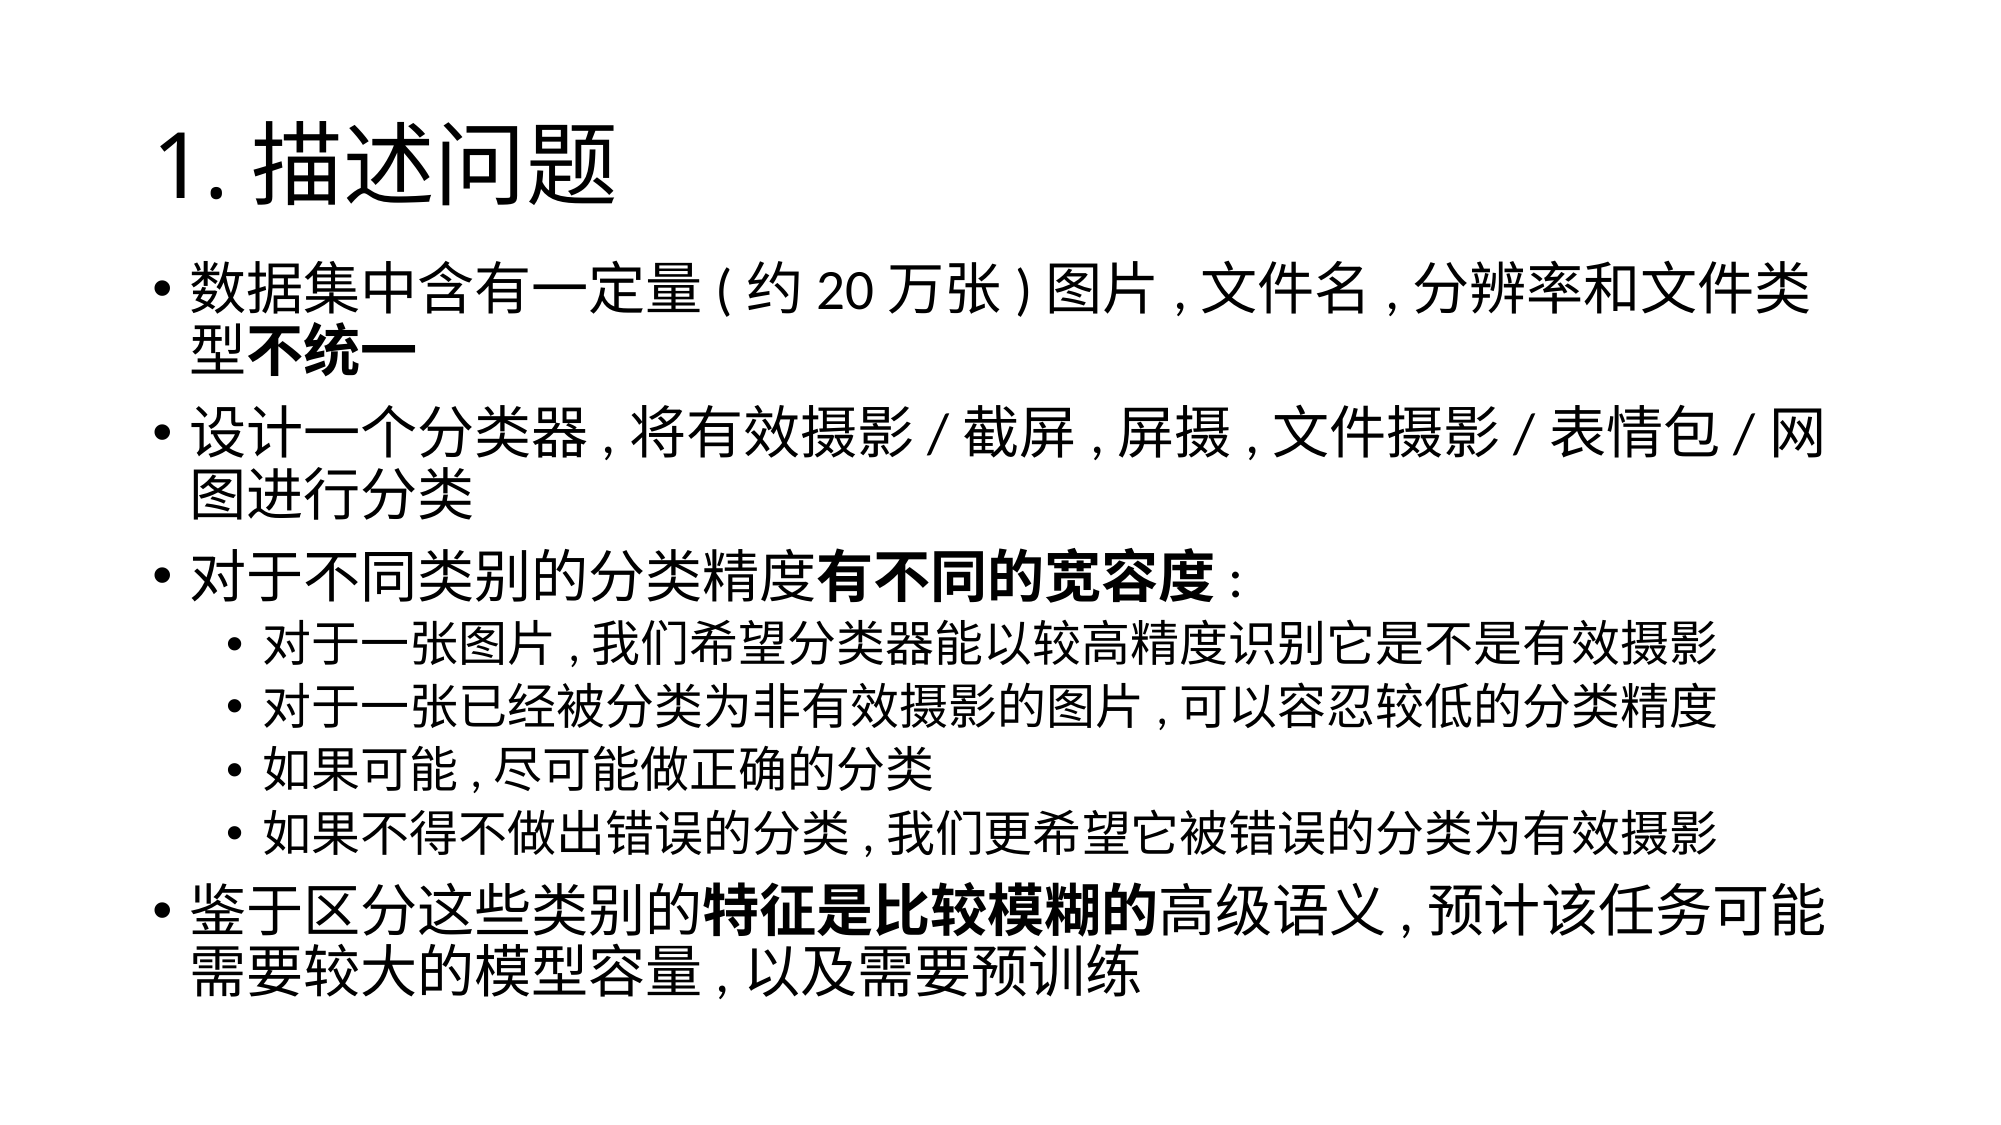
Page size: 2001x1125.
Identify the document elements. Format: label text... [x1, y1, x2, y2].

title 1.描述问题 [137, 59, 1863, 253]
list 数据集中含有一定量(约20万张)图片,文件名,分辨率和文件类型不统一 设计一个分类器,将有效摄影/截屏,屏摄,文件摄影/表情包/网图进行分类 对于不同类别的分类精度有不同的宽容度: 对于一张图片,我们希望分类器能以较高精度识别它是不是有效摄影 对于一张已经被分类为非有效摄影的图片,可以容忍较低的分类精度 如果可能,尽可能做正确的分类 如果不得不做出错误的分类,我们更希望它被错误的分类为有效摄影 鉴于区分这些类别的特征是比较模糊的高级语义,预计该任务可能需要较大的模型容量,以及需要预训练 [137, 253, 1863, 1014]
